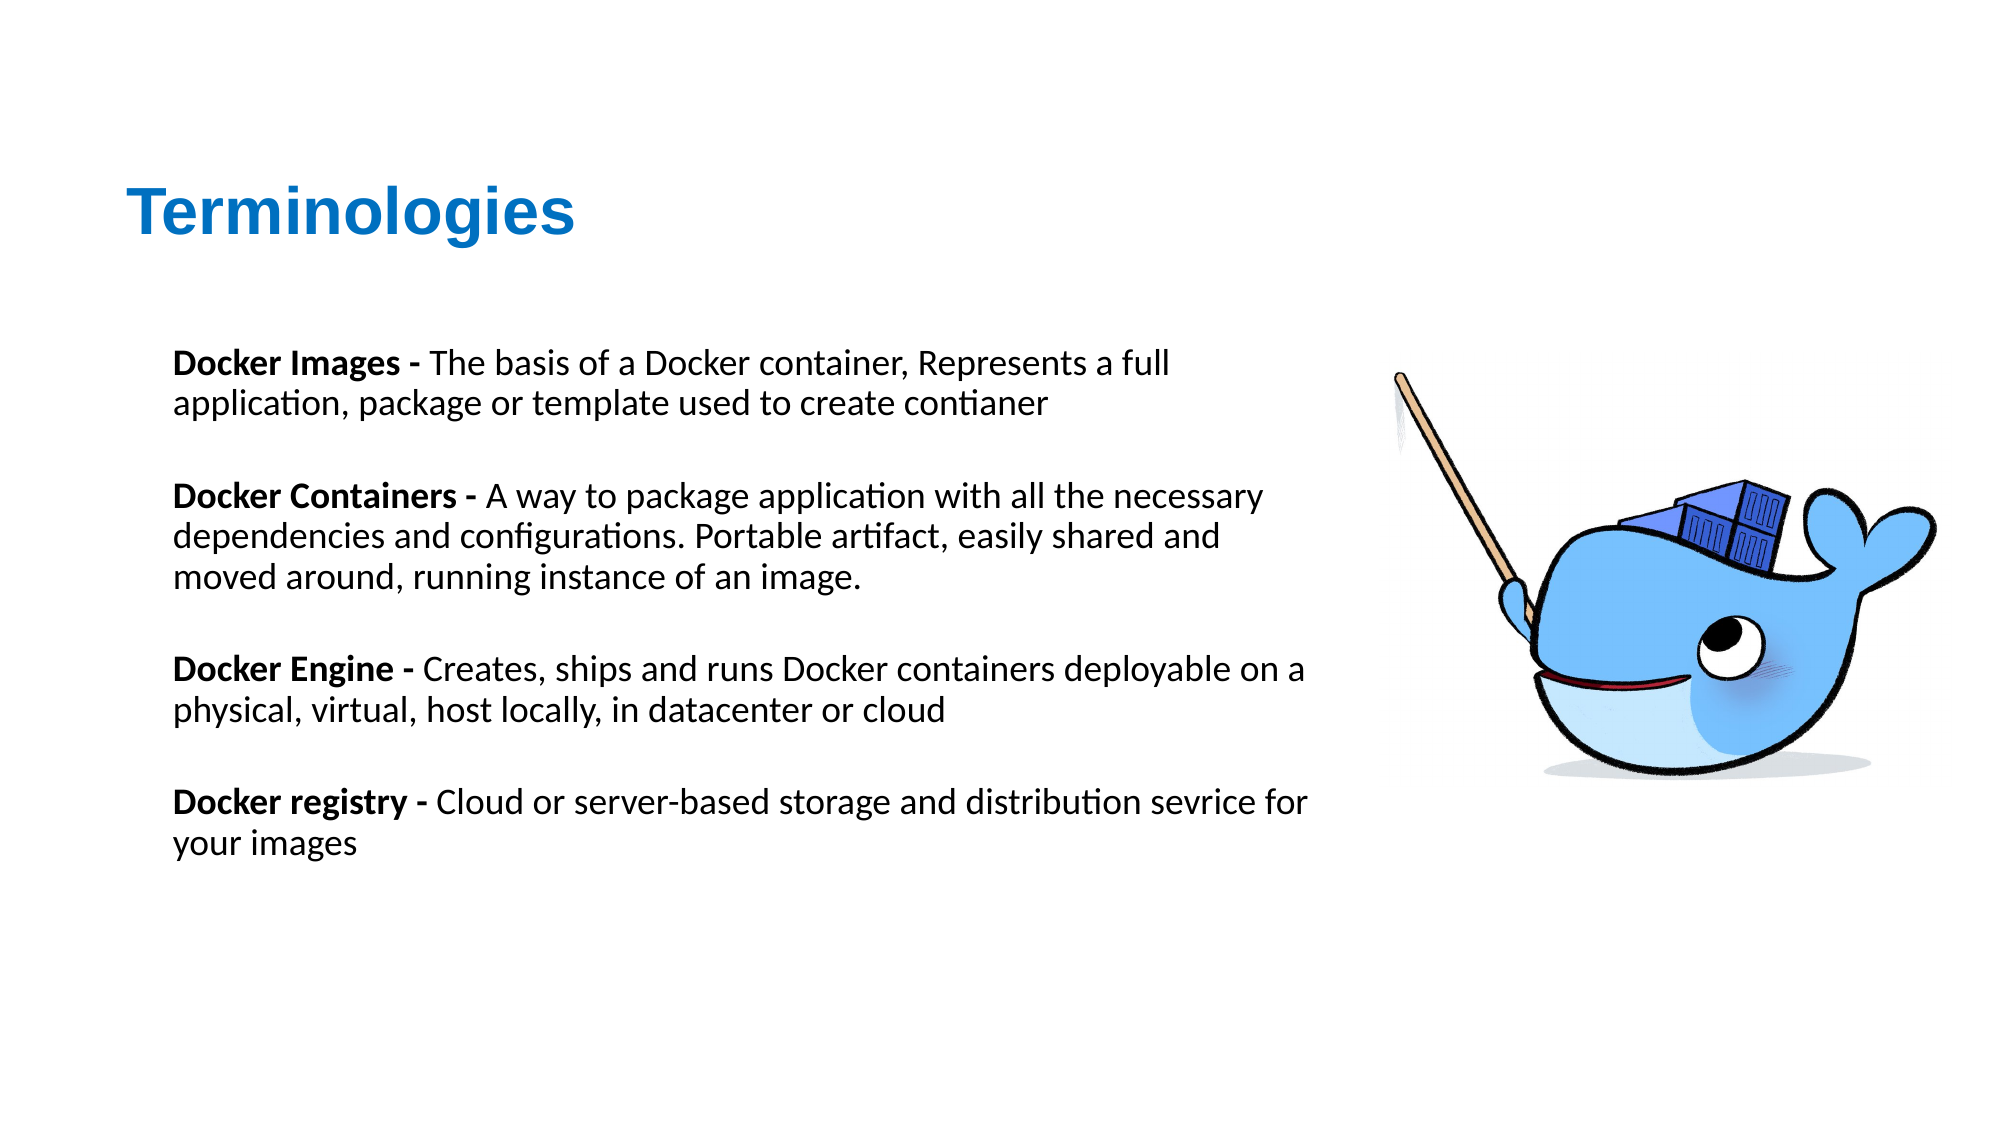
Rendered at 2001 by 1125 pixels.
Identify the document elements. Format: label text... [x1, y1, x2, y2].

picture [1379, 352, 1952, 787]
text_box Docker Images - The basis of a Docker container, Represents a full application, package or template used to create contianer Docker Containers - A way to package application with all the necessary dependencies and configurations. Portable artifact, easily shared and moved around, running instance of an image. Docker Engine - Creates, ships and runs Docker containers deployable on a physical, virtual, host locally, in datacenter or cloud Docker registry - Cloud or server-based storage and distribution sevrice for your images [111, 335, 1332, 1059]
text_box Terminologies [111, 160, 645, 256]
